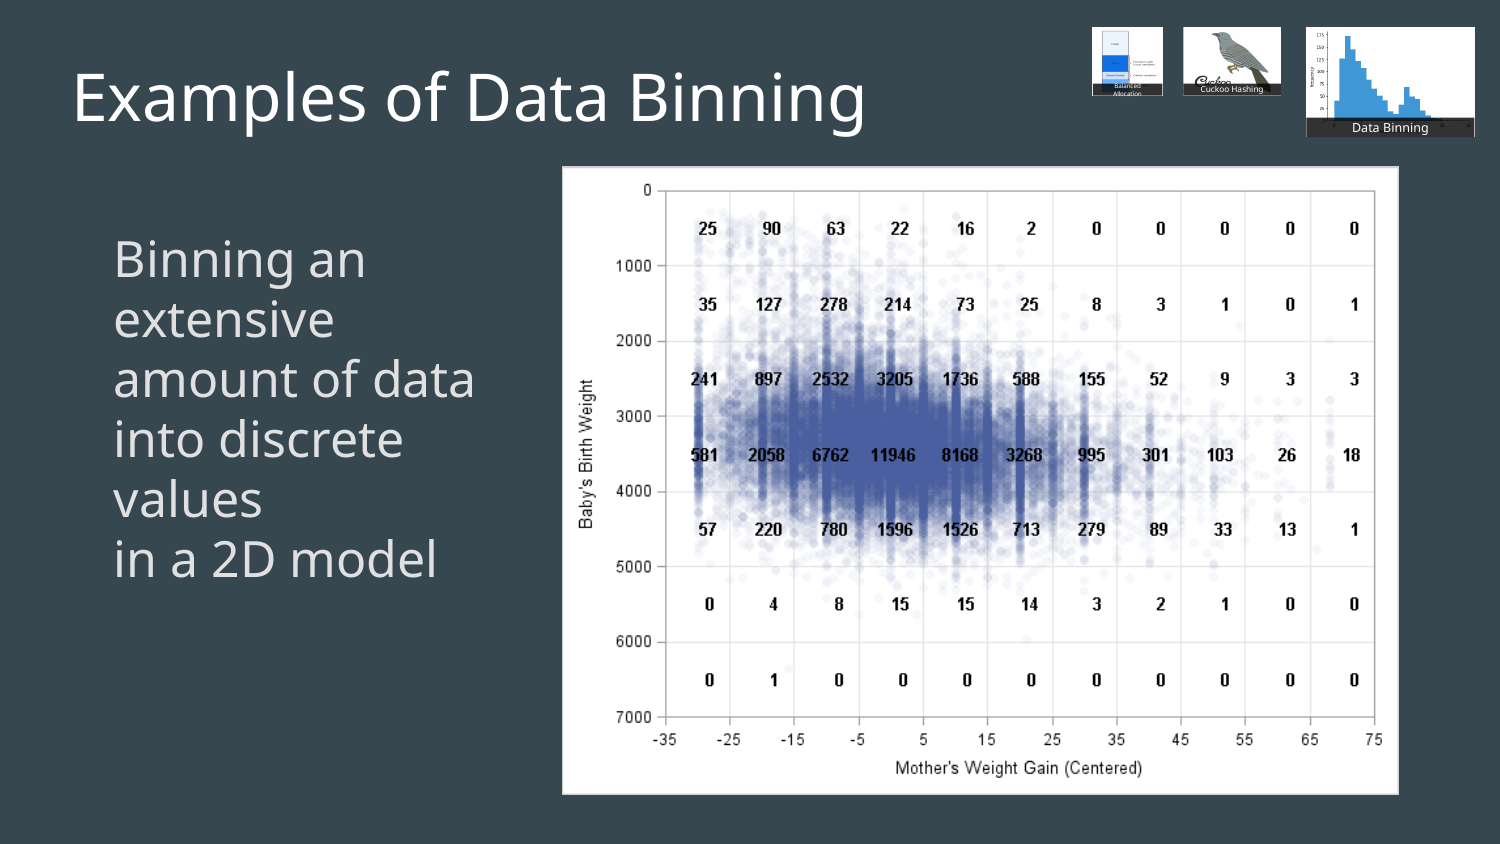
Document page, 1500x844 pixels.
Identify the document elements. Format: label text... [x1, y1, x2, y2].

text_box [1306, 26, 1475, 138]
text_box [1183, 26, 1282, 96]
title Examples of Data Binning [56, 40, 909, 167]
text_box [1092, 26, 1163, 96]
text_box Binning an extensive amount of data into discrete values in a 2D model [98, 212, 523, 794]
picture [562, 166, 1399, 795]
